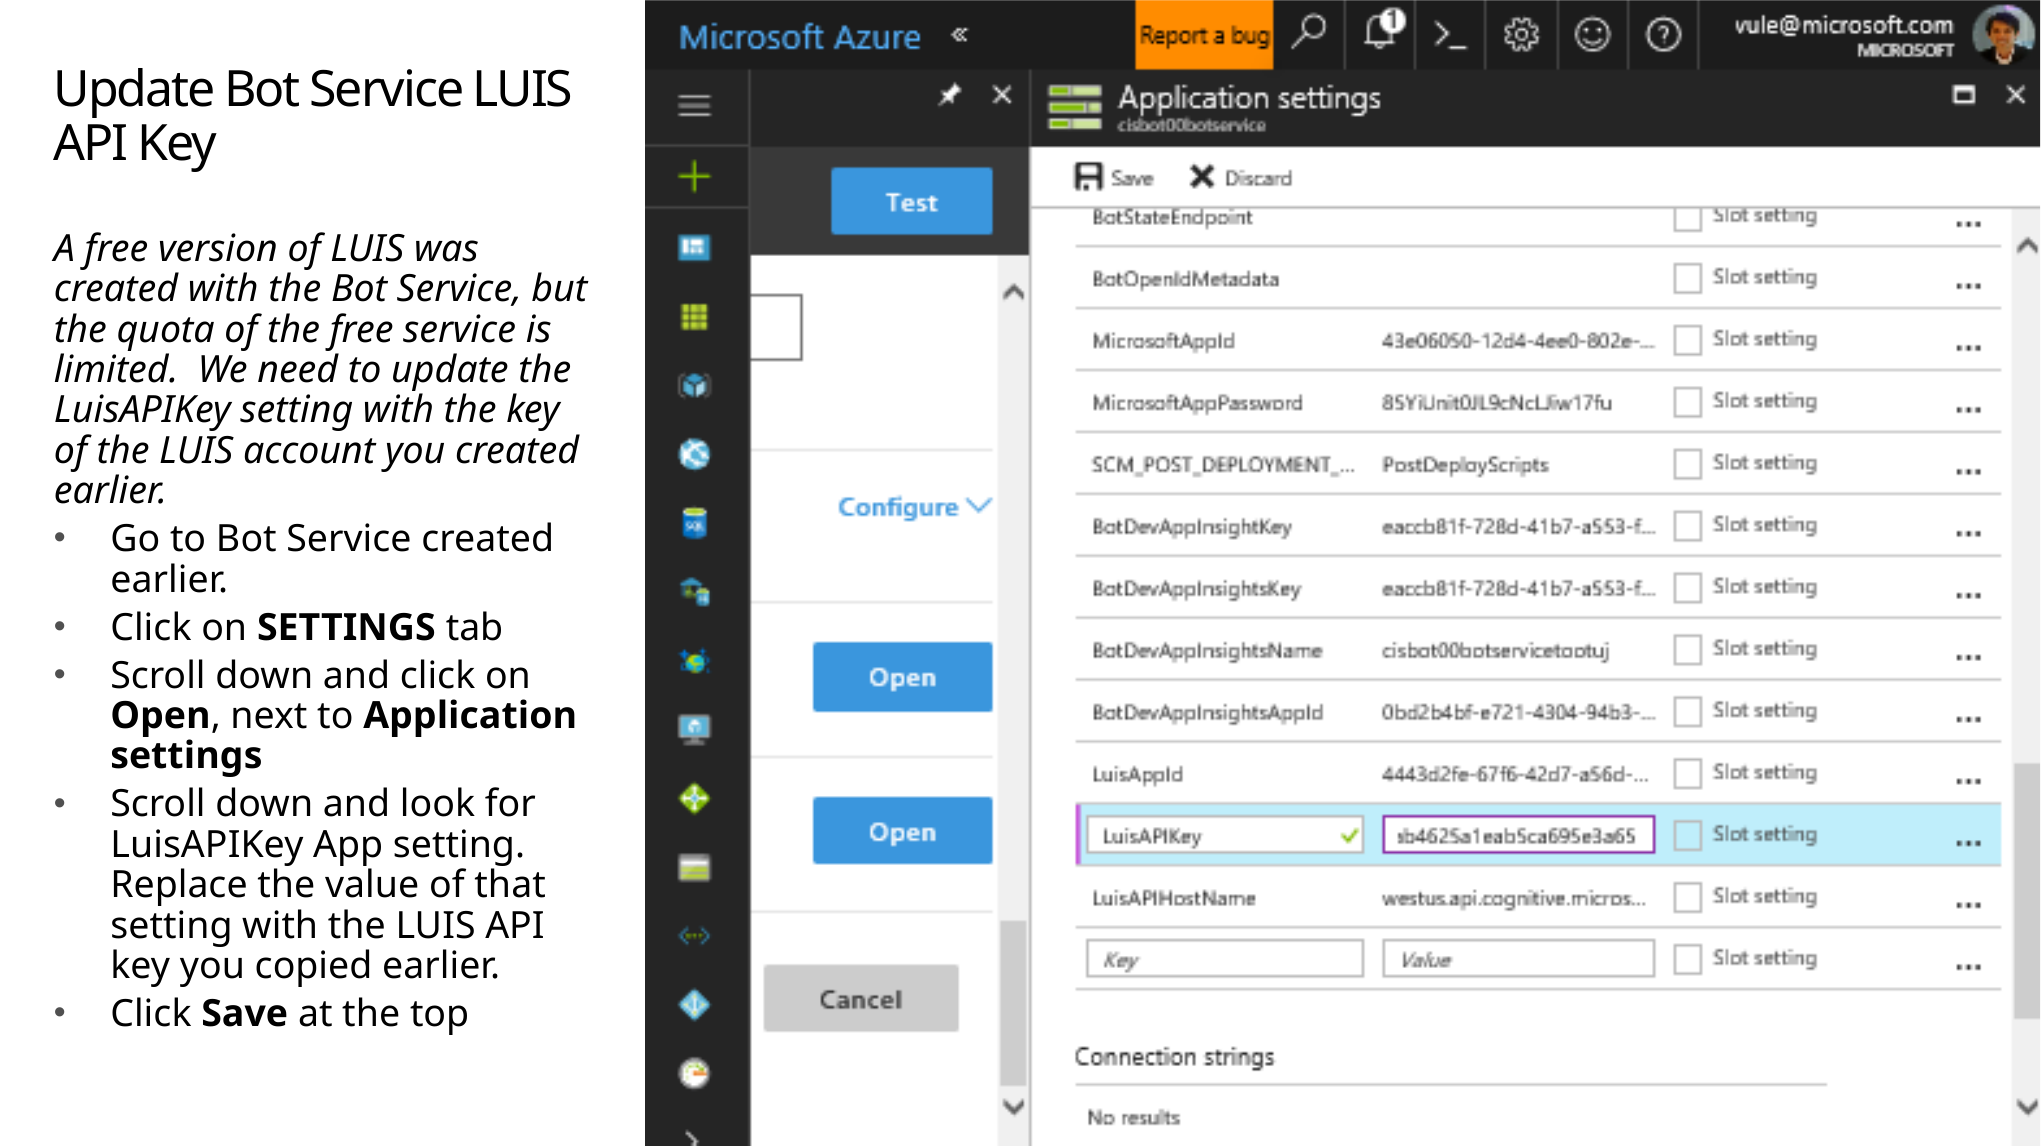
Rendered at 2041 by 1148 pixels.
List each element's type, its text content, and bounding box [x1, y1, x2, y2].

list A free version of LUIS was created with the Bot Service, but the quota of the free service is limited. We need to update the LuisAPIKey setting with the key of the LUIS account you created earlier. Go to Bot Service created earlier. Click on SETTINGS tab Scroll down and click on Open, next to Application settings Scroll down and look for LuisAPIKey App setting. Replace the value of that setting with the LUIS API key you copied earlier. Click Save at the top [30, 213, 616, 1067]
picture [644, 0, 2041, 1147]
title Update Bot Service LUIS API Key [30, 48, 616, 189]
